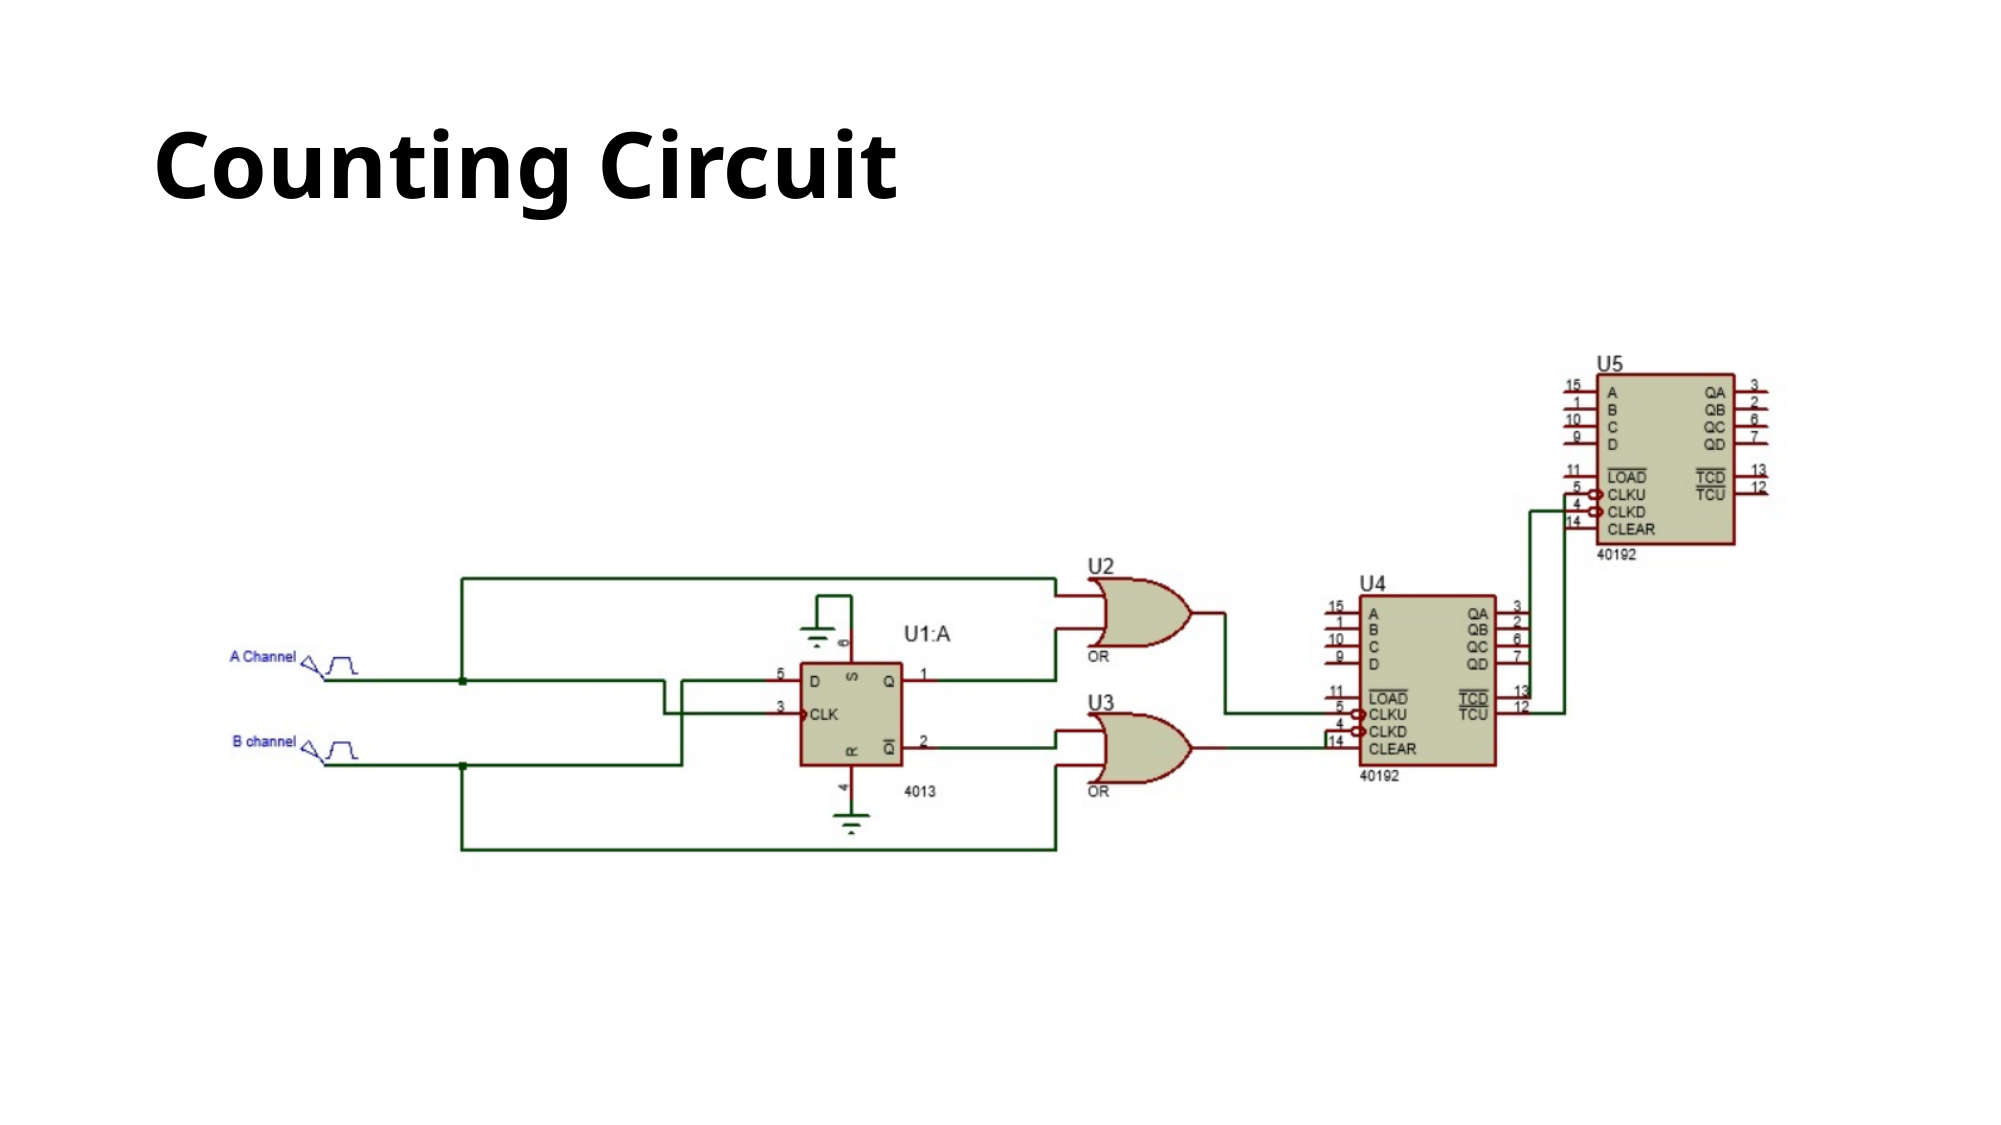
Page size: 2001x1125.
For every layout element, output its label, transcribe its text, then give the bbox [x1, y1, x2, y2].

title Counting Circuit [137, 59, 1863, 278]
picture [218, 337, 1810, 912]
